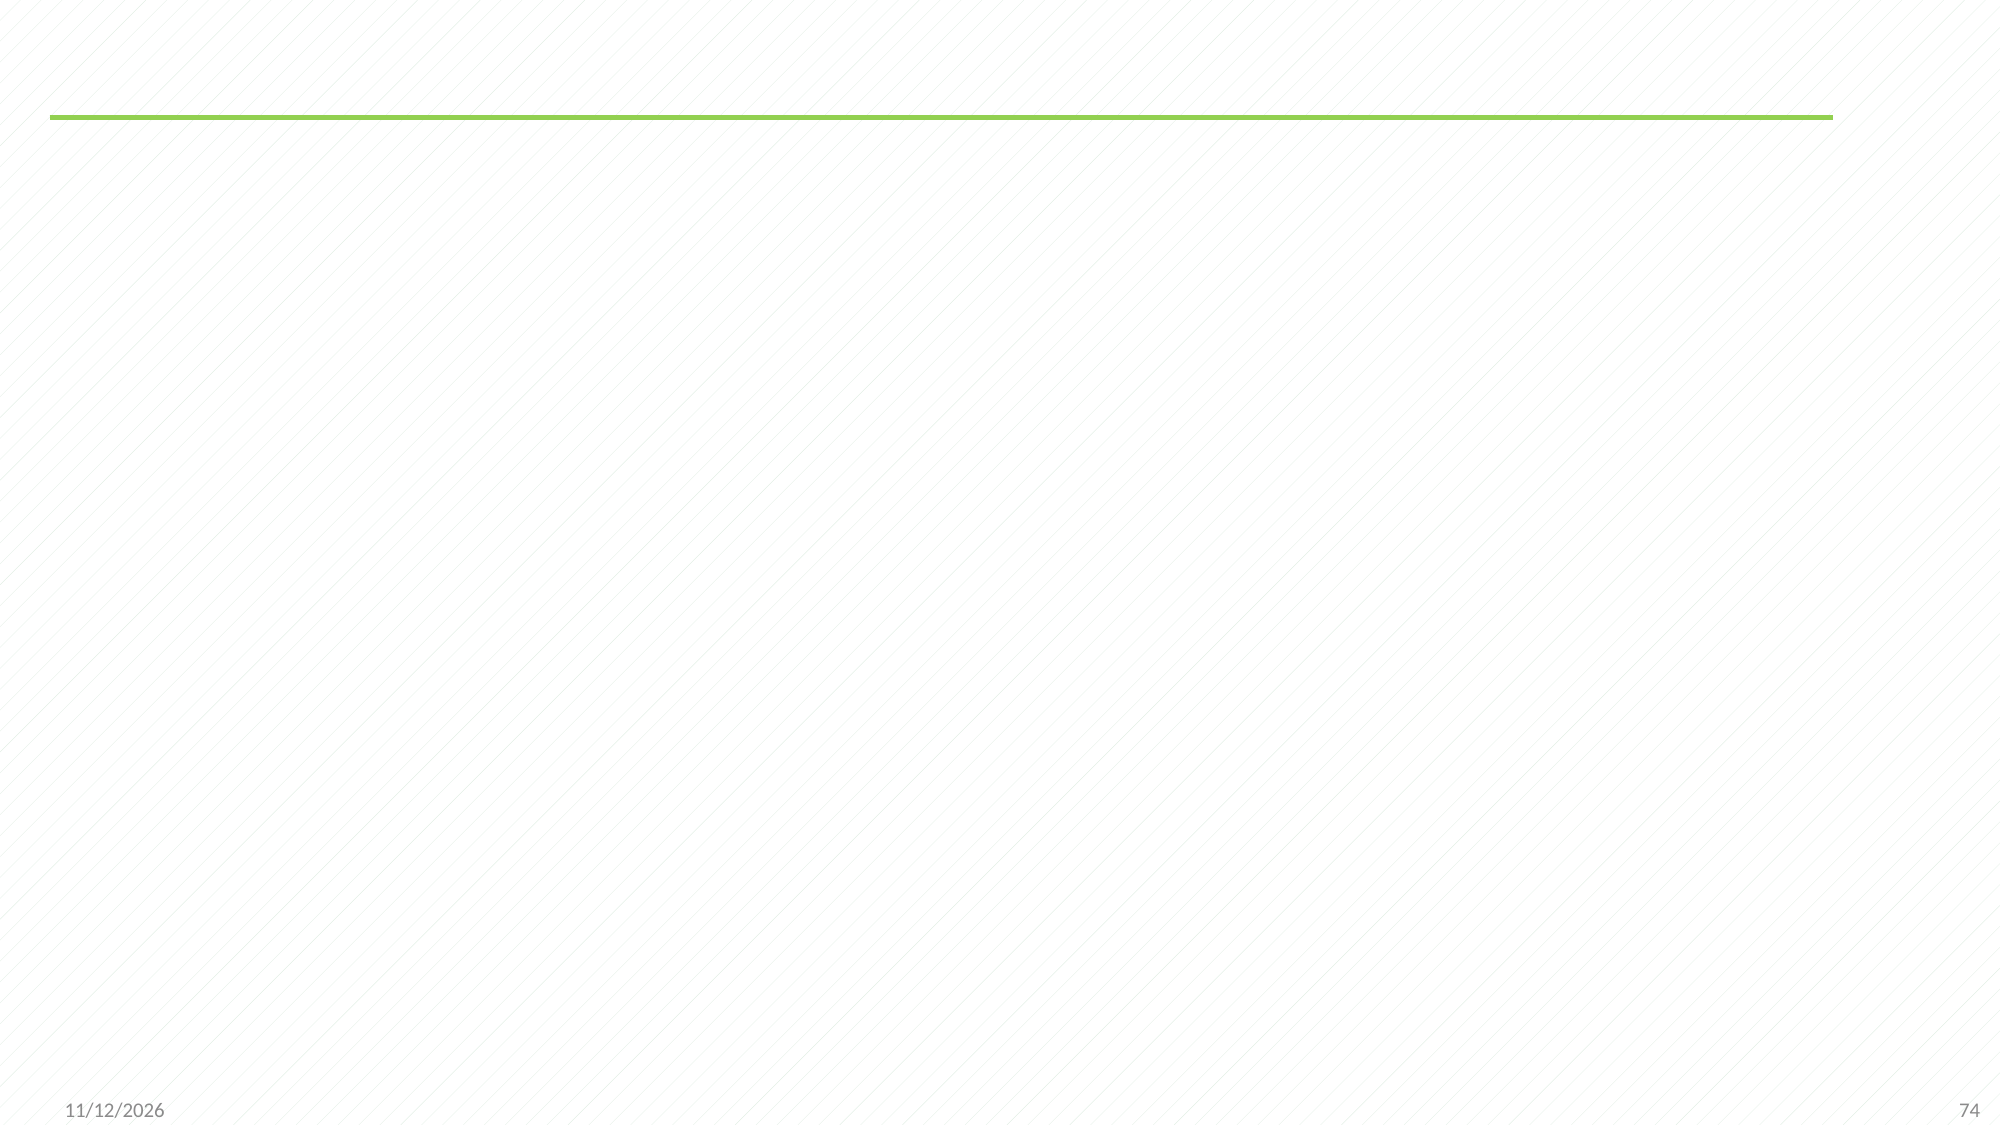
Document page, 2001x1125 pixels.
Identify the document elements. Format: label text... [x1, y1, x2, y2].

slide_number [49, 1079, 500, 1125]
slide_number 74 [1545, 1079, 1996, 1125]
